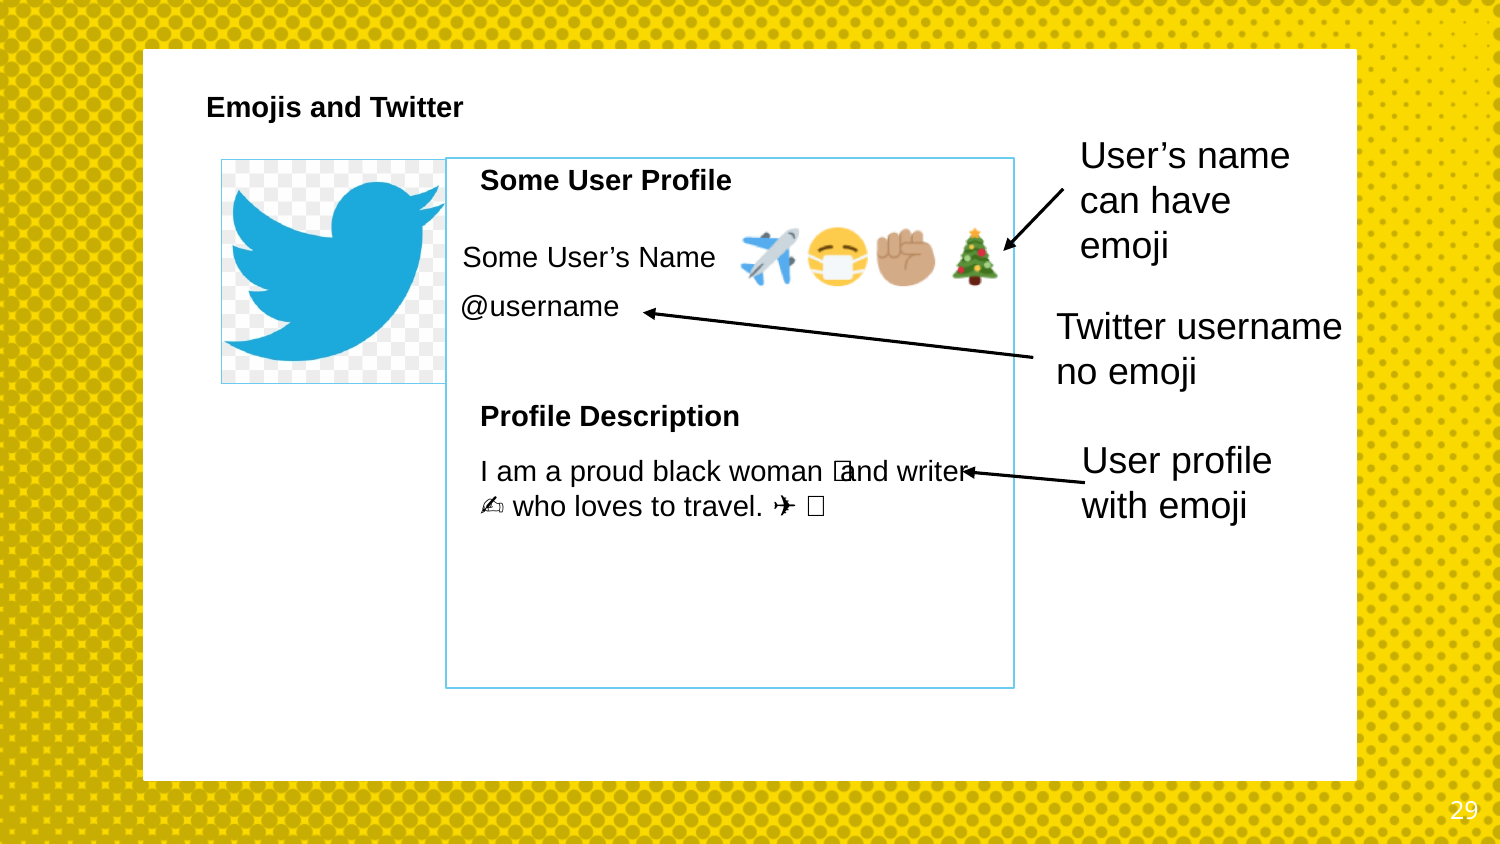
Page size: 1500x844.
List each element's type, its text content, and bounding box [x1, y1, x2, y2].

slide_number 29 [1403, 779, 1494, 844]
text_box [1003, 188, 1064, 252]
text_box [143, 49, 1357, 781]
text_box User’s name can have emoji [1065, 123, 1338, 273]
text_box Profile Description [465, 390, 795, 440]
text_box User profile with emoji [1066, 428, 1295, 534]
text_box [642, 312, 1034, 358]
text_box Emojis and Twitter [191, 80, 811, 131]
text_box [444, 156, 1016, 690]
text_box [962, 471, 1086, 483]
picture [731, 213, 1006, 309]
text_box Twitter username no emoji [1041, 295, 1384, 400]
picture [221, 159, 447, 385]
